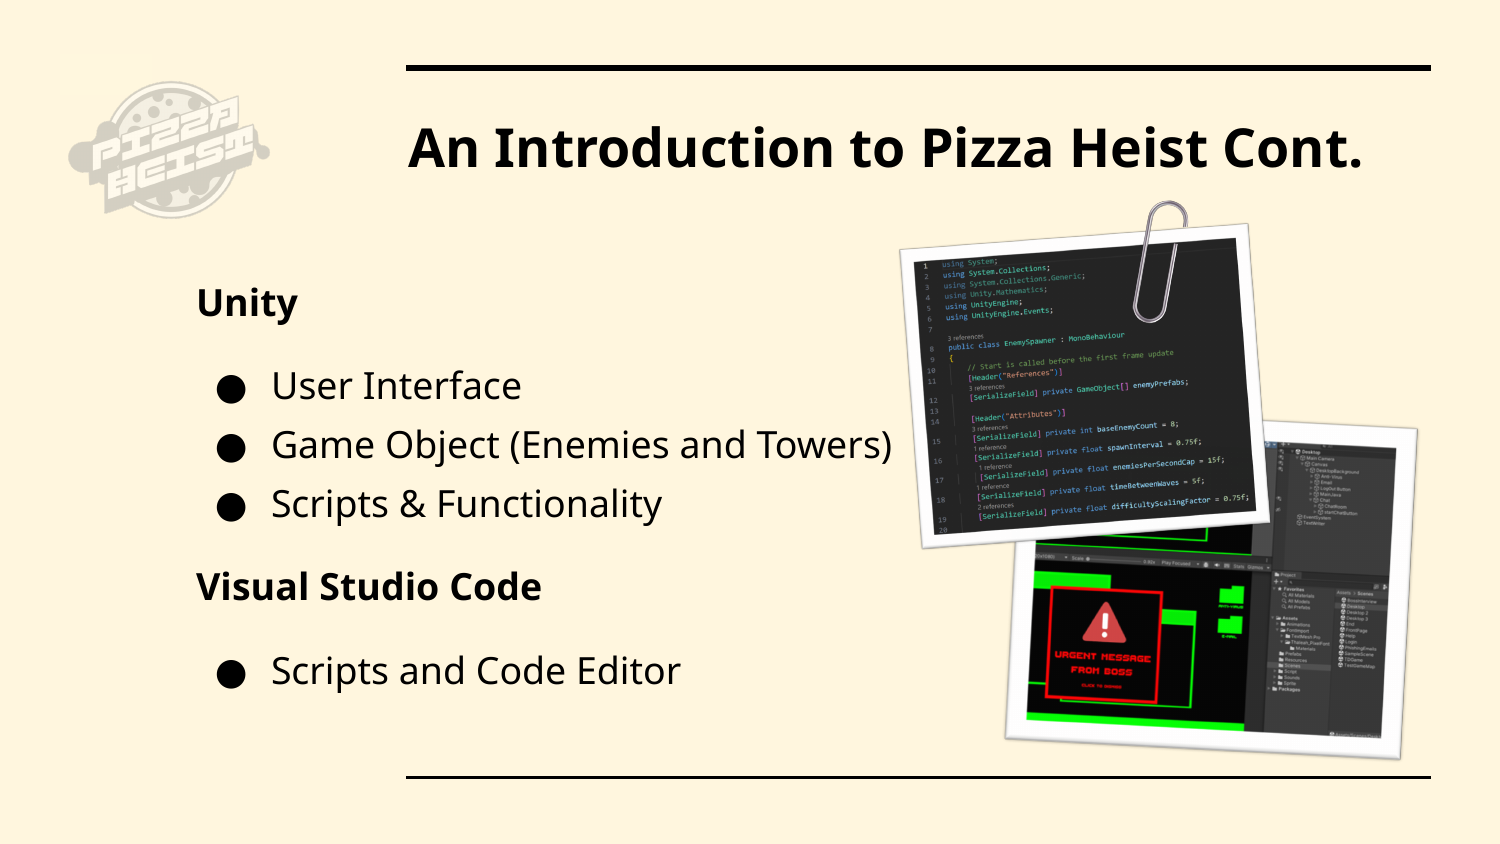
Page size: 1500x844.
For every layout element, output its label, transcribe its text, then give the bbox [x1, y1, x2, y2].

list Unity User Interface Game Object (Enemies and Towers) Scripts & Functionality Visual Studio Code Scripts and Code Editor [181, 253, 926, 747]
picture [896, 199, 1424, 766]
picture [59, 54, 286, 245]
title An Introduction to Pizza Heist Cont. [393, 94, 1431, 199]
